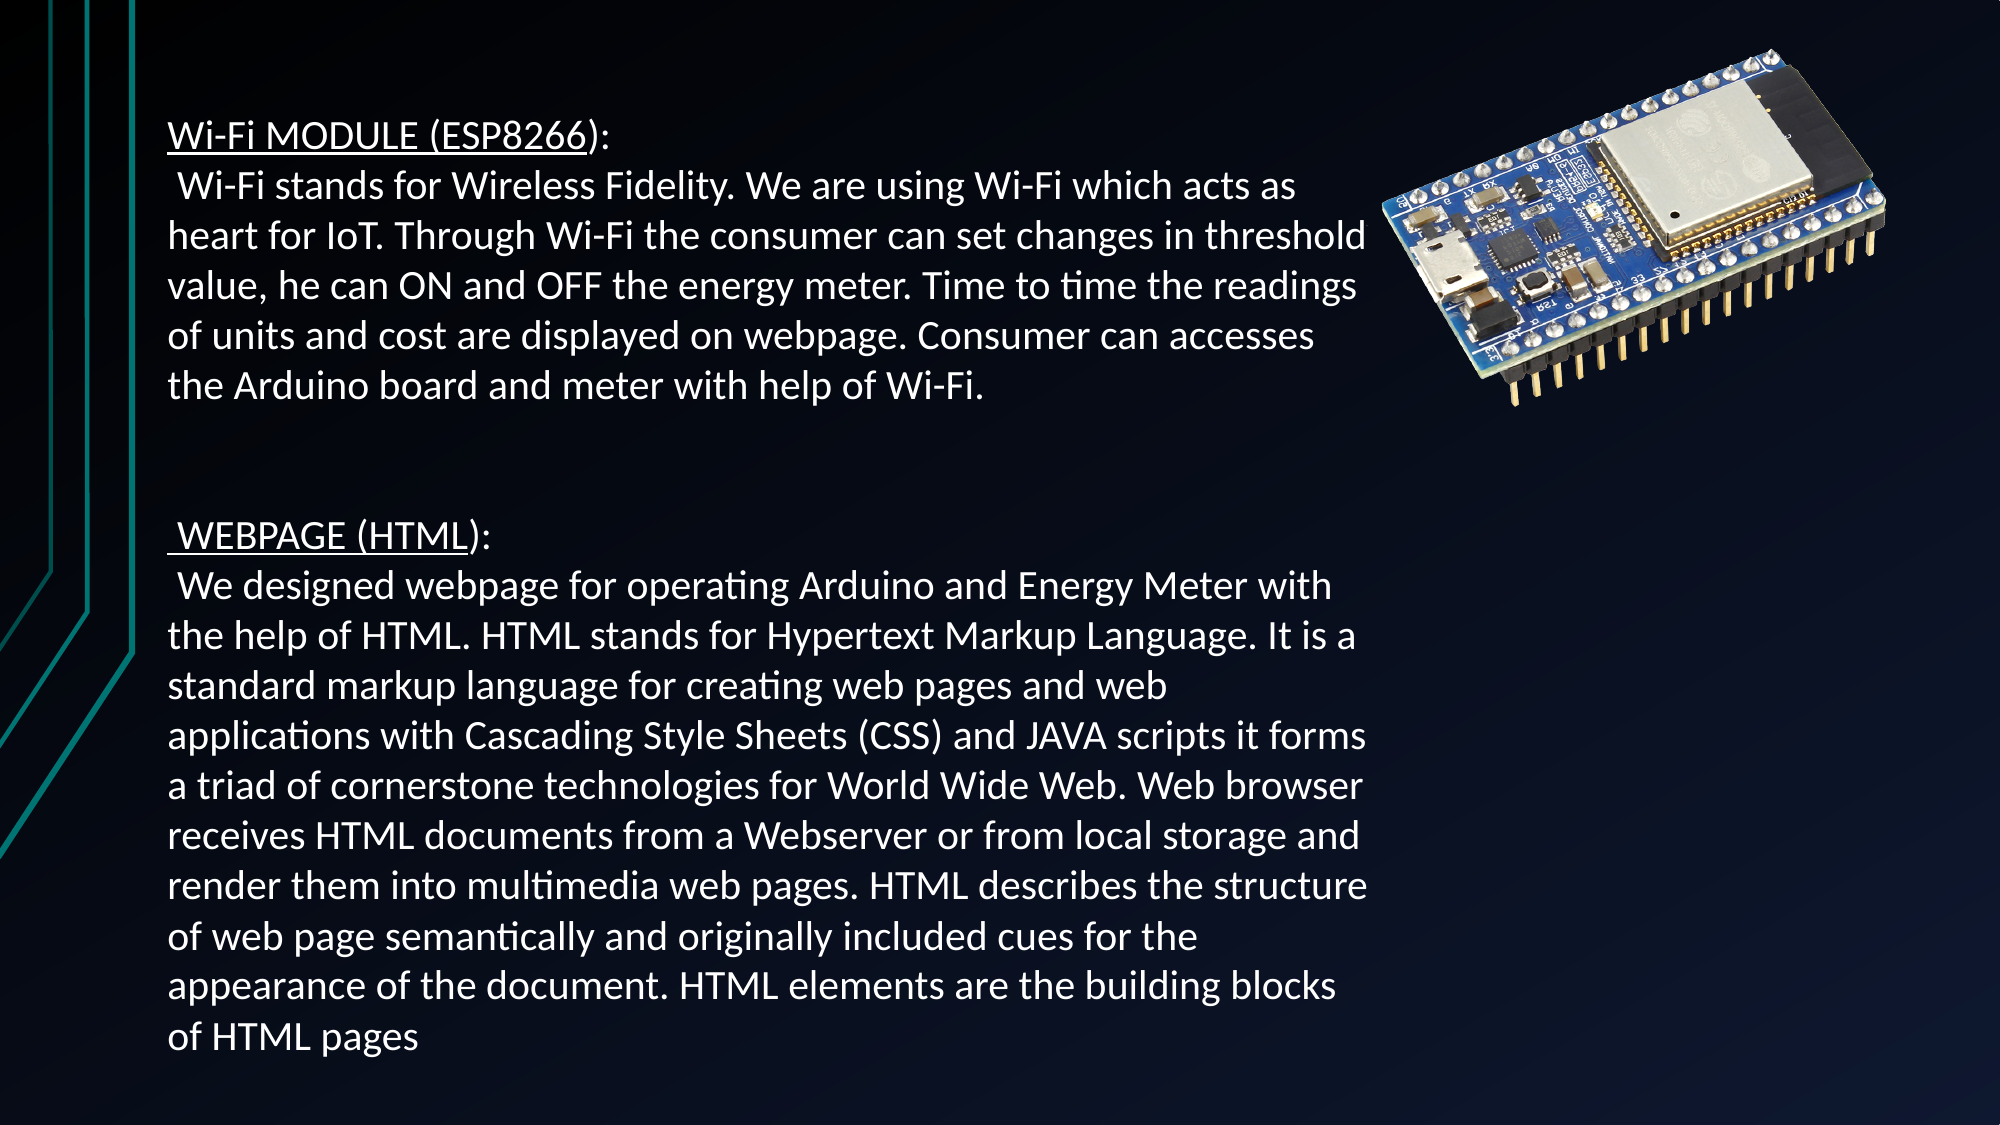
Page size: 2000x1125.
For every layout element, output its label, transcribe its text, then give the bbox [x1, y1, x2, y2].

picture [1366, 42, 1922, 413]
text_box Wi-Fi MODULE (ESP8266): Wi-Fi stands for Wireless Fidelity. We are using Wi-Fi which acts as heart for IoT. Through Wi-Fi the consumer can set changes in threshold value, he can ON and OFF the energy meter. Time to time the readings of units and cost are displayed on webpage. Consumer can accesses the Arduino board and meter with help of Wi-Fi. WEBPAGE (HTML): We designed webpage for operating Arduino and Energy Meter with the help of HTML. HTML stands for Hypertext Markup Language. It is a standard markup language for creating web pages and web applications with Cascading Style Sheets (CSS) and JAVA scripts it forms a triad of cornerstone technologies for World Wide Web. Web browser receives HTML documents from a Webserver or from local storage and render them into multimedia web pages. HTML describes the structure of web page semantically and originally included cues for the appearance of the document. HTML elements are the building blocks of HTML pages [152, 100, 1384, 1066]
